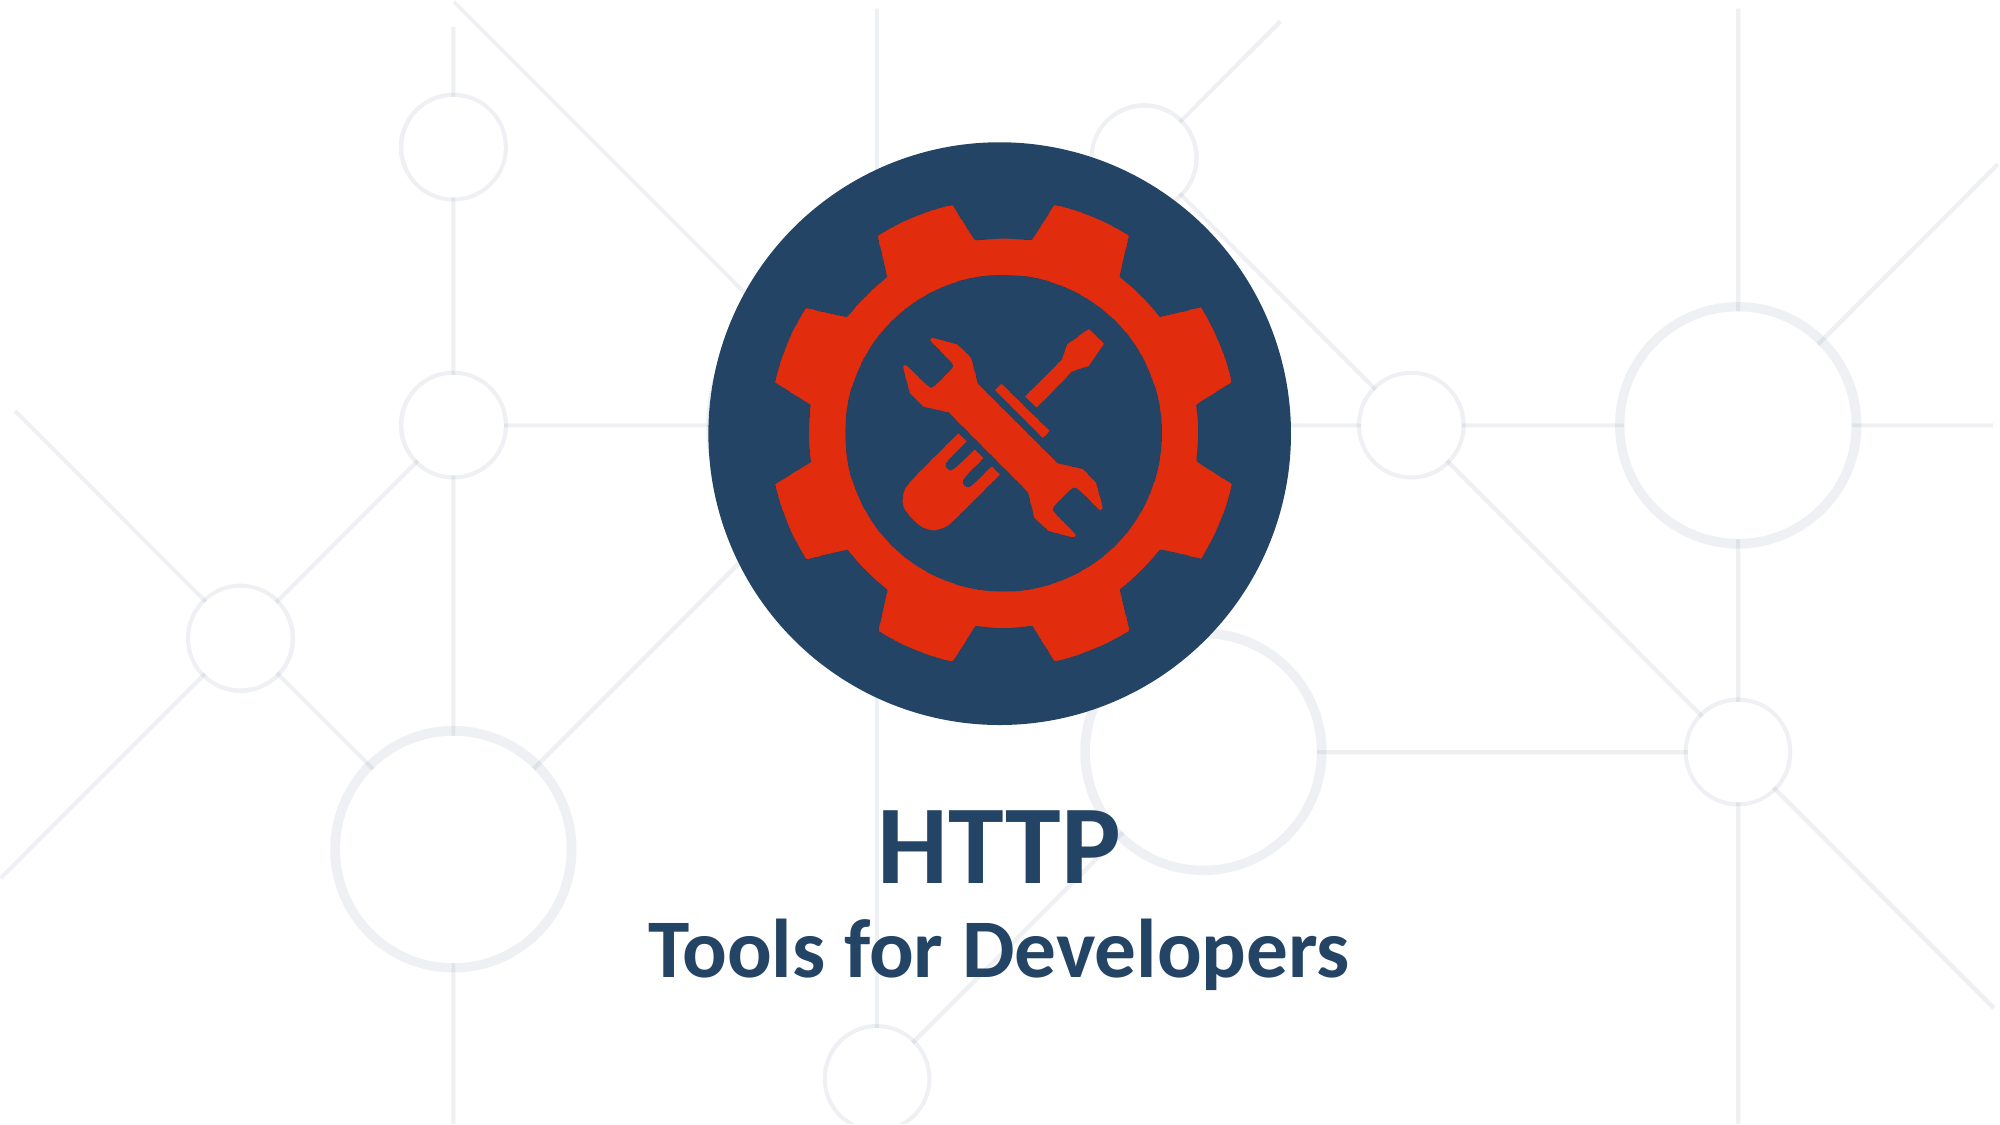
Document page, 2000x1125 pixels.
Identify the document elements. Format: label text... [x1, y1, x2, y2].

list Tools for Developers [100, 900, 1899, 983]
list HTTP [100, 771, 1899, 898]
picture [769, 199, 1237, 667]
